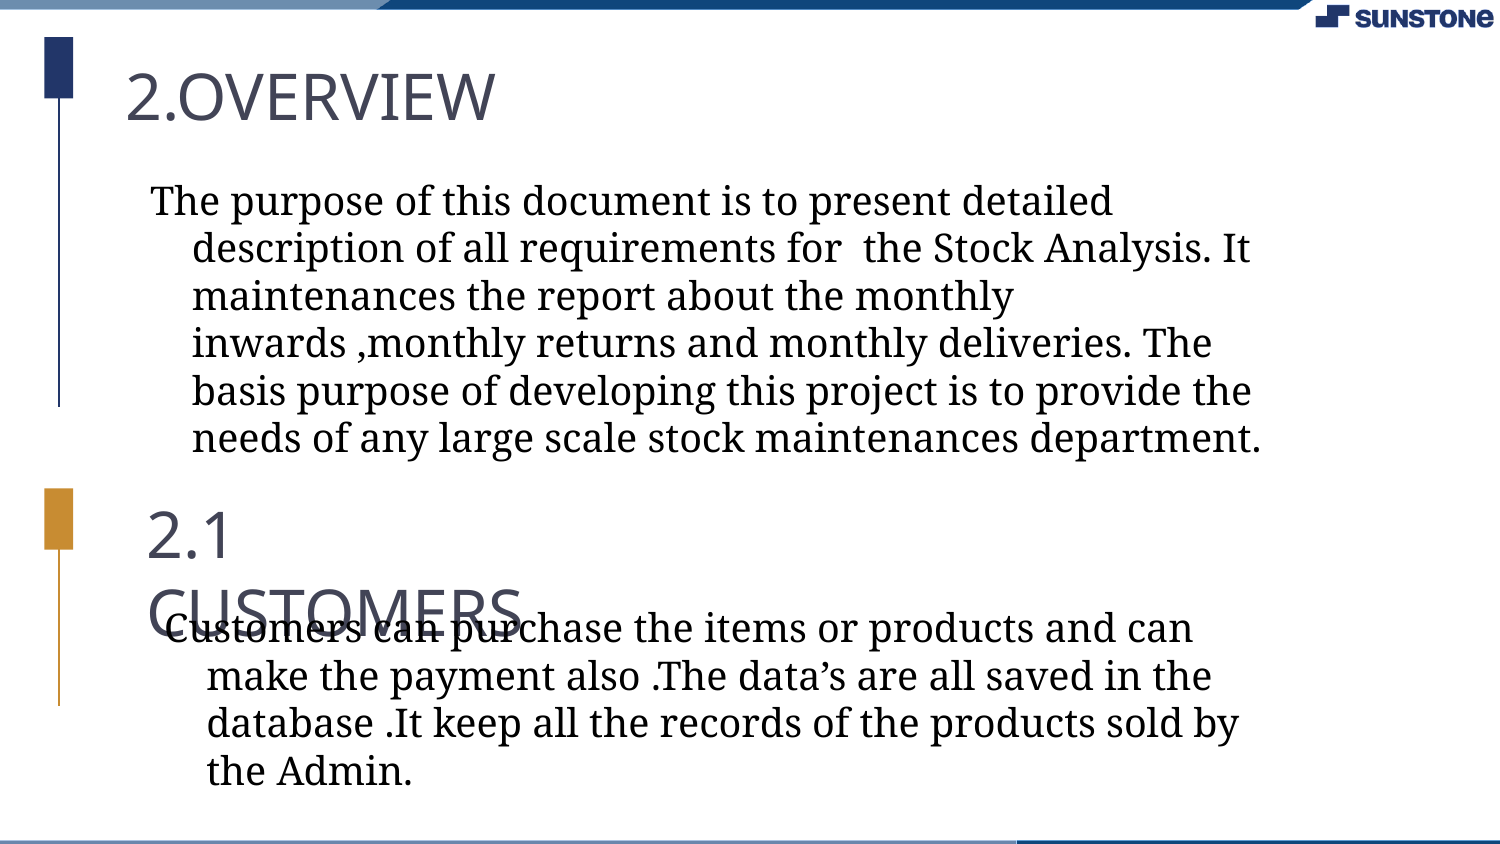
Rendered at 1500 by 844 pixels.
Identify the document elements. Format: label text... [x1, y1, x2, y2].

text_box 2.OVERVIEW [110, 41, 603, 149]
text_box 2.1 CUSTOMERS [131, 479, 624, 587]
picture [0, 0, 1500, 844]
text_box The purpose of this document is to present detailed description of all requirements for the Stock Analysis. It maintenances the report about the monthly inwards ,monthly returns and monthly deliveries. The basis purpose of developing this project is to provide the needs of any large scale stock maintenances department. [116, 160, 1325, 530]
text_box Customers can purchase the items or products and can make the payment also .The data’s are all saved in the database .It keep all the records of the products sold by the Admin. [131, 587, 1273, 808]
